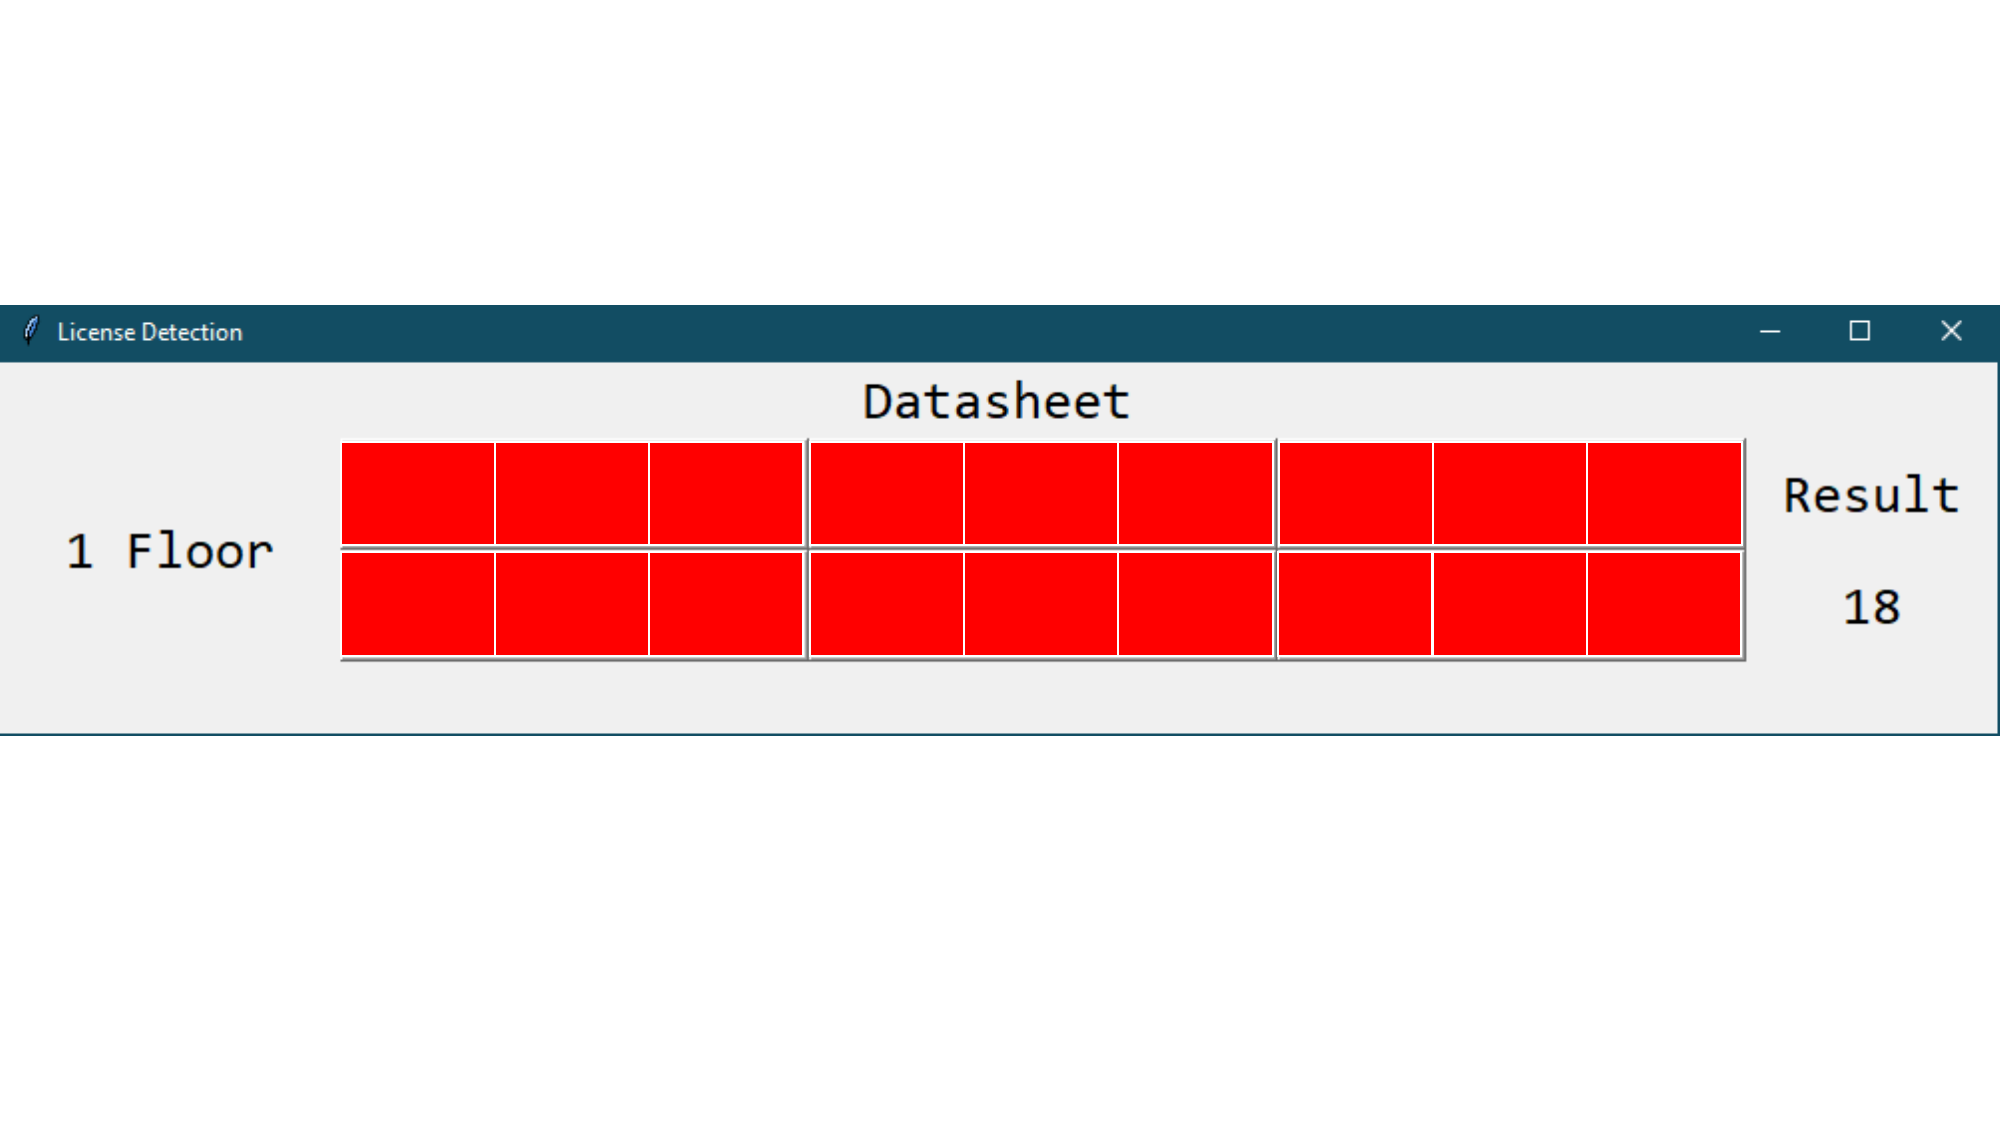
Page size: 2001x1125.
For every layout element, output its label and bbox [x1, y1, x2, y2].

picture [0, 305, 2000, 736]
